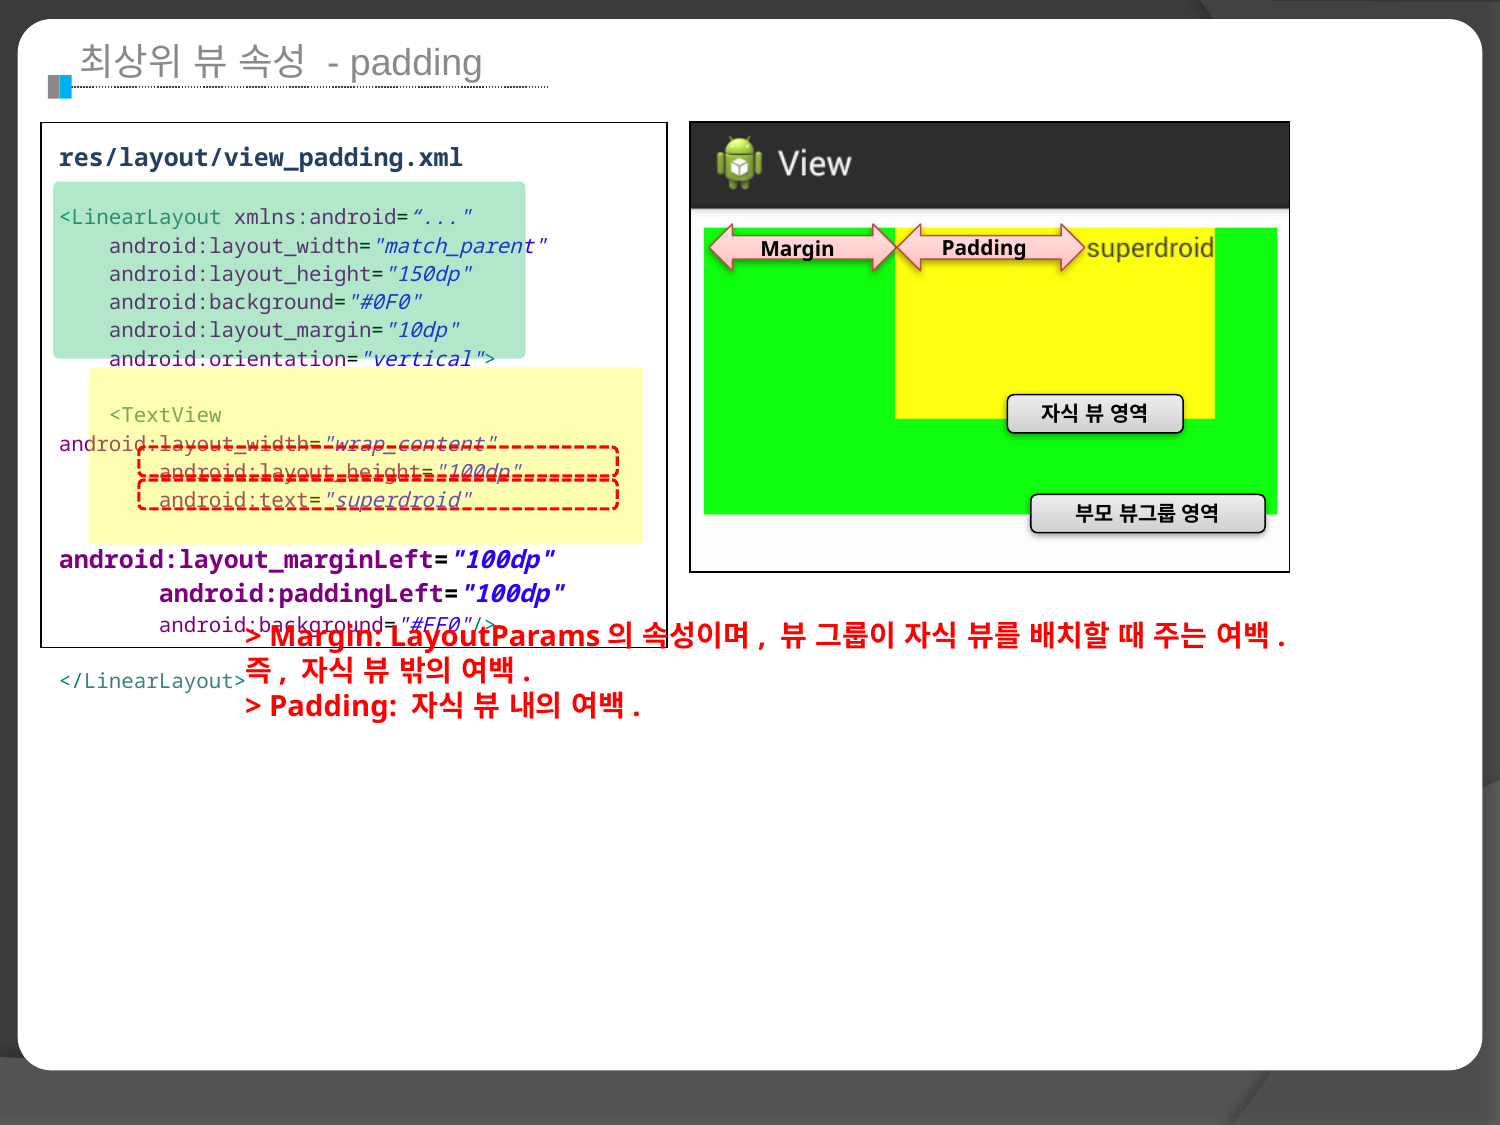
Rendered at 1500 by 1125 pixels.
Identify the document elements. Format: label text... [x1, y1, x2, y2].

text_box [47, 74, 550, 99]
table_header res/layout/view_padding.xml <LinearLayout xmlns:android=“..." android:layout_width="match_parent" android:layout_height="150dp" android:background="#0F0" android:layout_margin="10dp" android:orientation="vertical"> <TextView android:layout_width="wrap_content" android:layout_height="100dp" android:text="superdroid" android:layout_marginLeft="100dp" android:paddingLeft="100dp" android:background="#FF0"/> </LinearLayout> [42, 123, 666, 647]
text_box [1007, 392, 1184, 434]
text_box [137, 478, 619, 511]
text_box > Margin: LayoutParams의 속성이며, 뷰 그룹이 자식 뷰를 배치할 때 주는 여백. 즉, 자식 뷰 밖의 여백. > Padding: 자식 뷰 내의 여백. [230, 609, 1400, 730]
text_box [896, 223, 1085, 272]
picture [690, 122, 1289, 572]
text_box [1030, 492, 1266, 534]
text_box [51, 179, 528, 361]
text_box [137, 445, 619, 478]
text_box 최상위 뷰 속성 - padding [64, 30, 916, 91]
text_box [86, 365, 646, 547]
